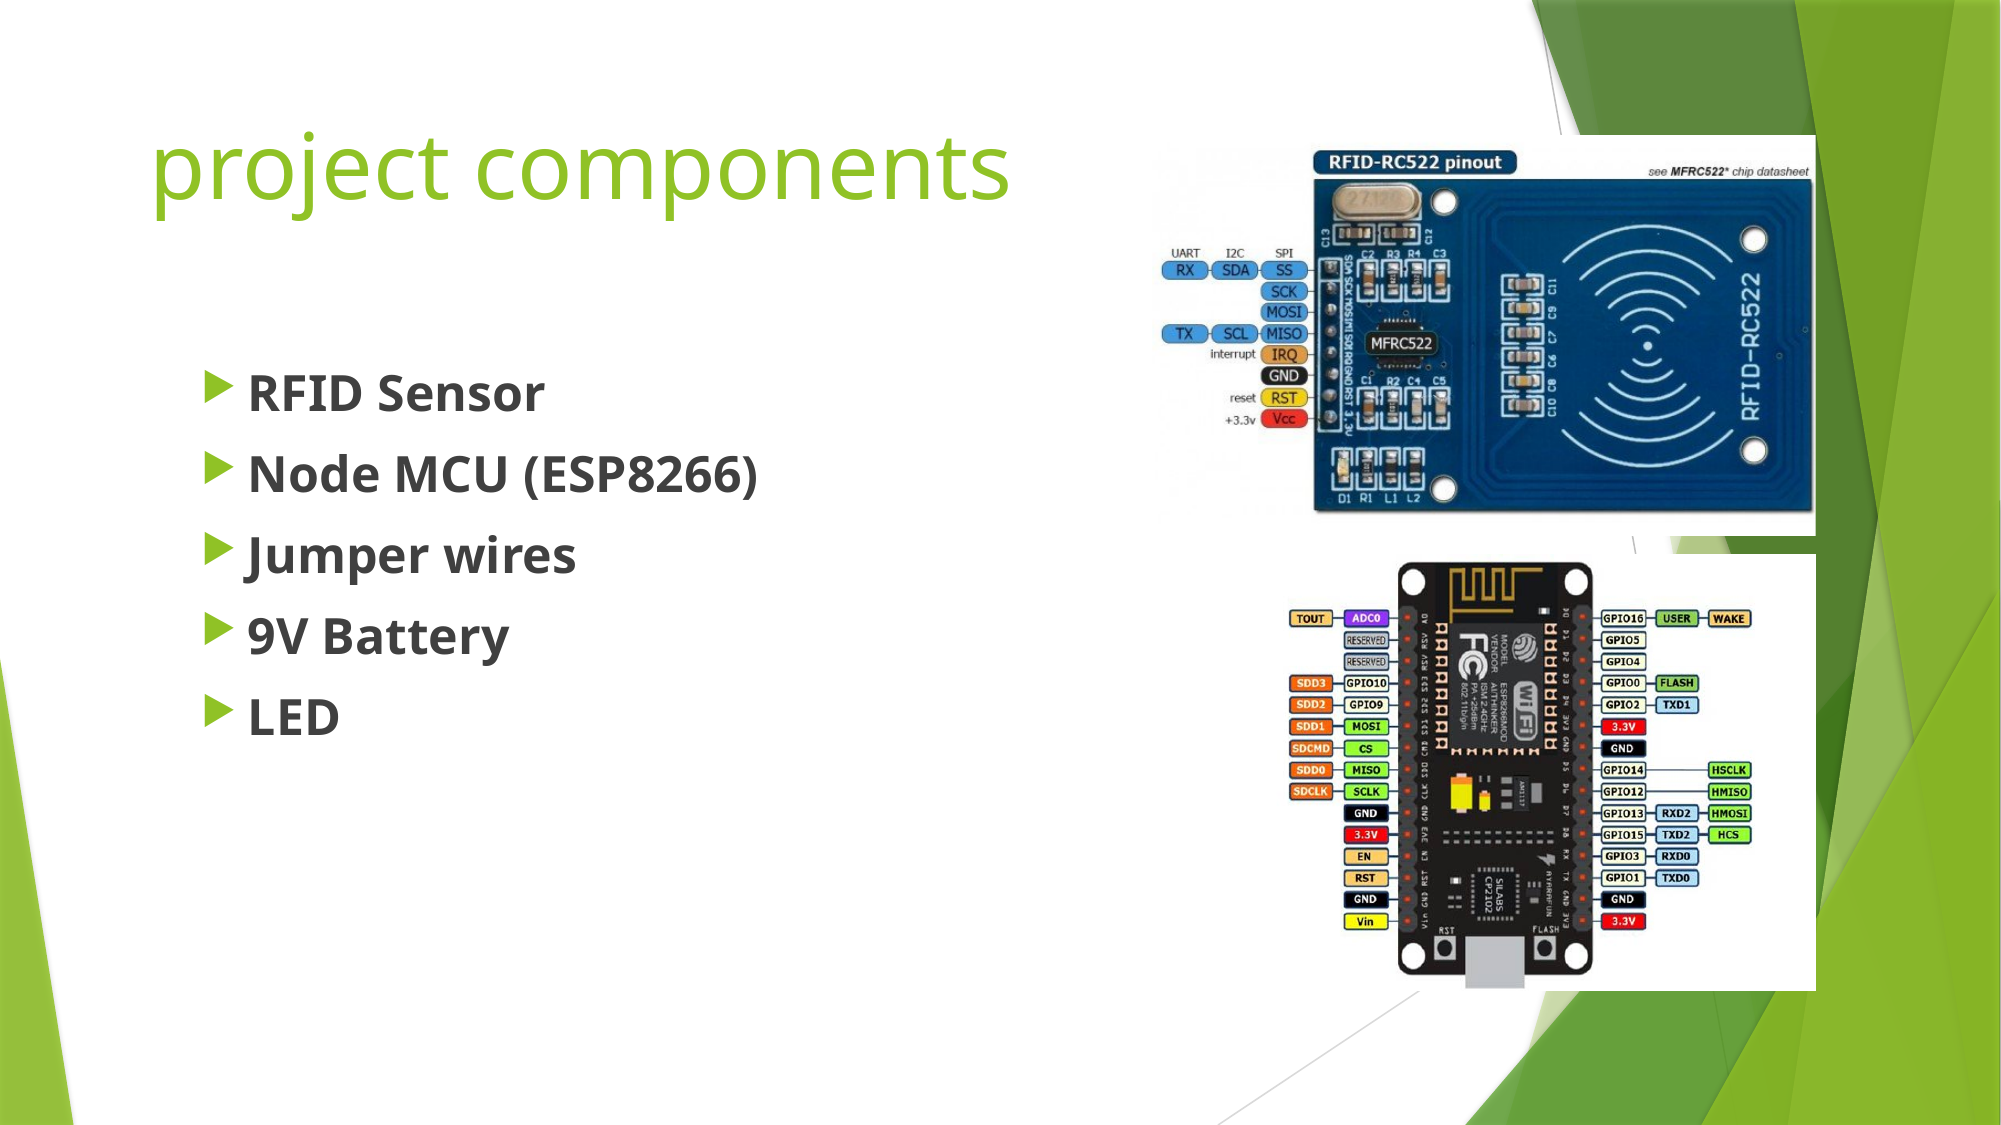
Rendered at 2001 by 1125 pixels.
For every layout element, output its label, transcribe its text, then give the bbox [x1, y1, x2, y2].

title project components [111, 99, 1522, 317]
picture [1226, 553, 1817, 992]
list RFID Sensor Node MCU (ESP8266) Jumper wires 9V Battery LED [111, 354, 1522, 992]
picture [1151, 134, 1817, 537]
